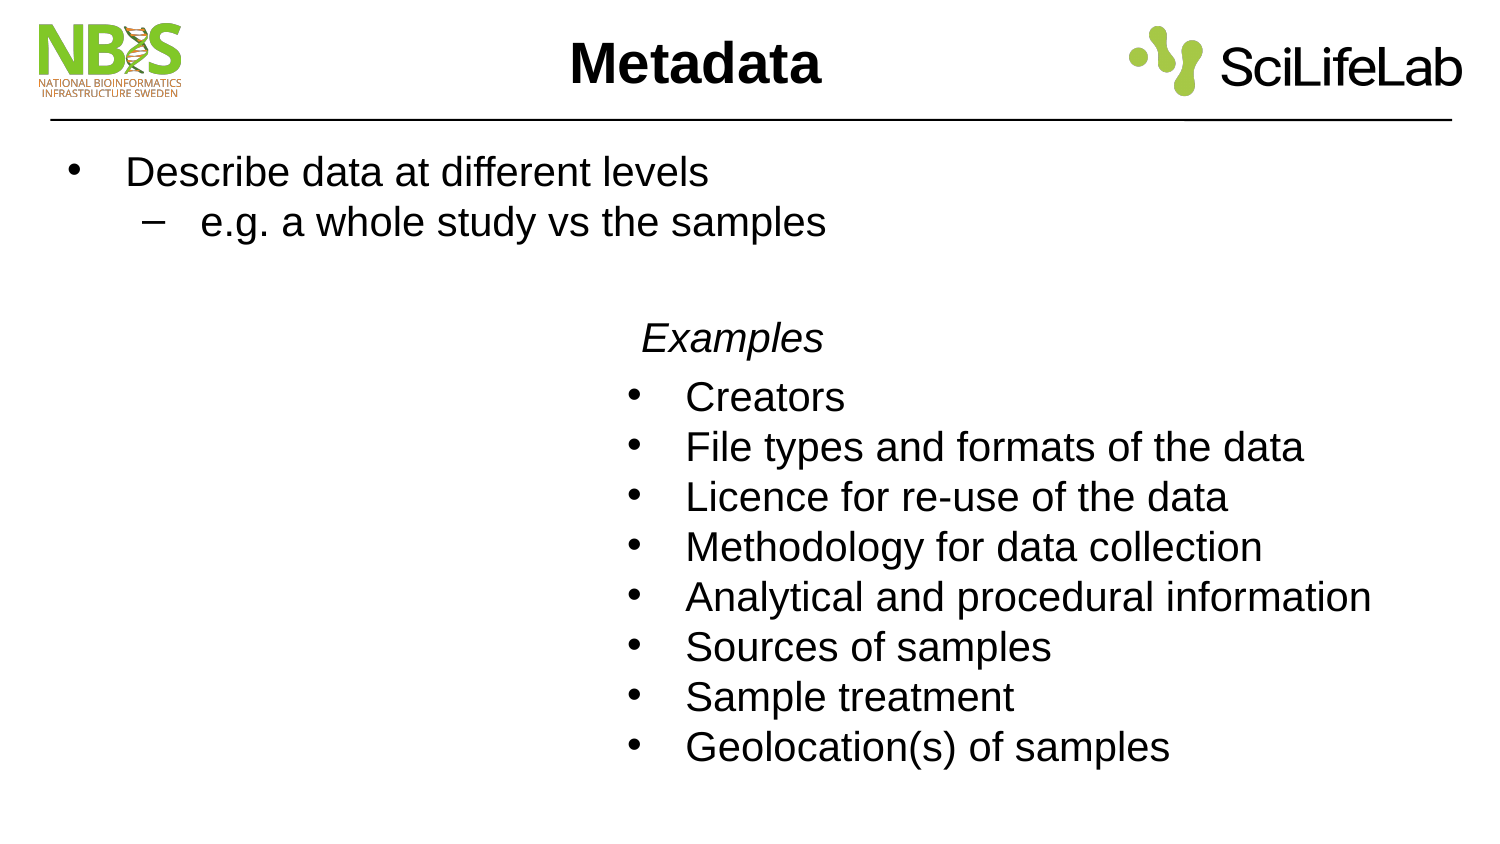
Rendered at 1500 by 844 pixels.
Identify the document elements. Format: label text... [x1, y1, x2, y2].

picture [1127, 24, 1464, 98]
picture [39, 23, 181, 97]
list Describe data at different levels e.g. a whole study vs the samples Examples Creators File types and formats of the data Licence for re-use of the data Methodology for data collection Analytical and procedural information Sources of samples Sample treatment Geolocation(s) of samples [50, 144, 1452, 823]
title Metadata [249, 25, 1142, 104]
